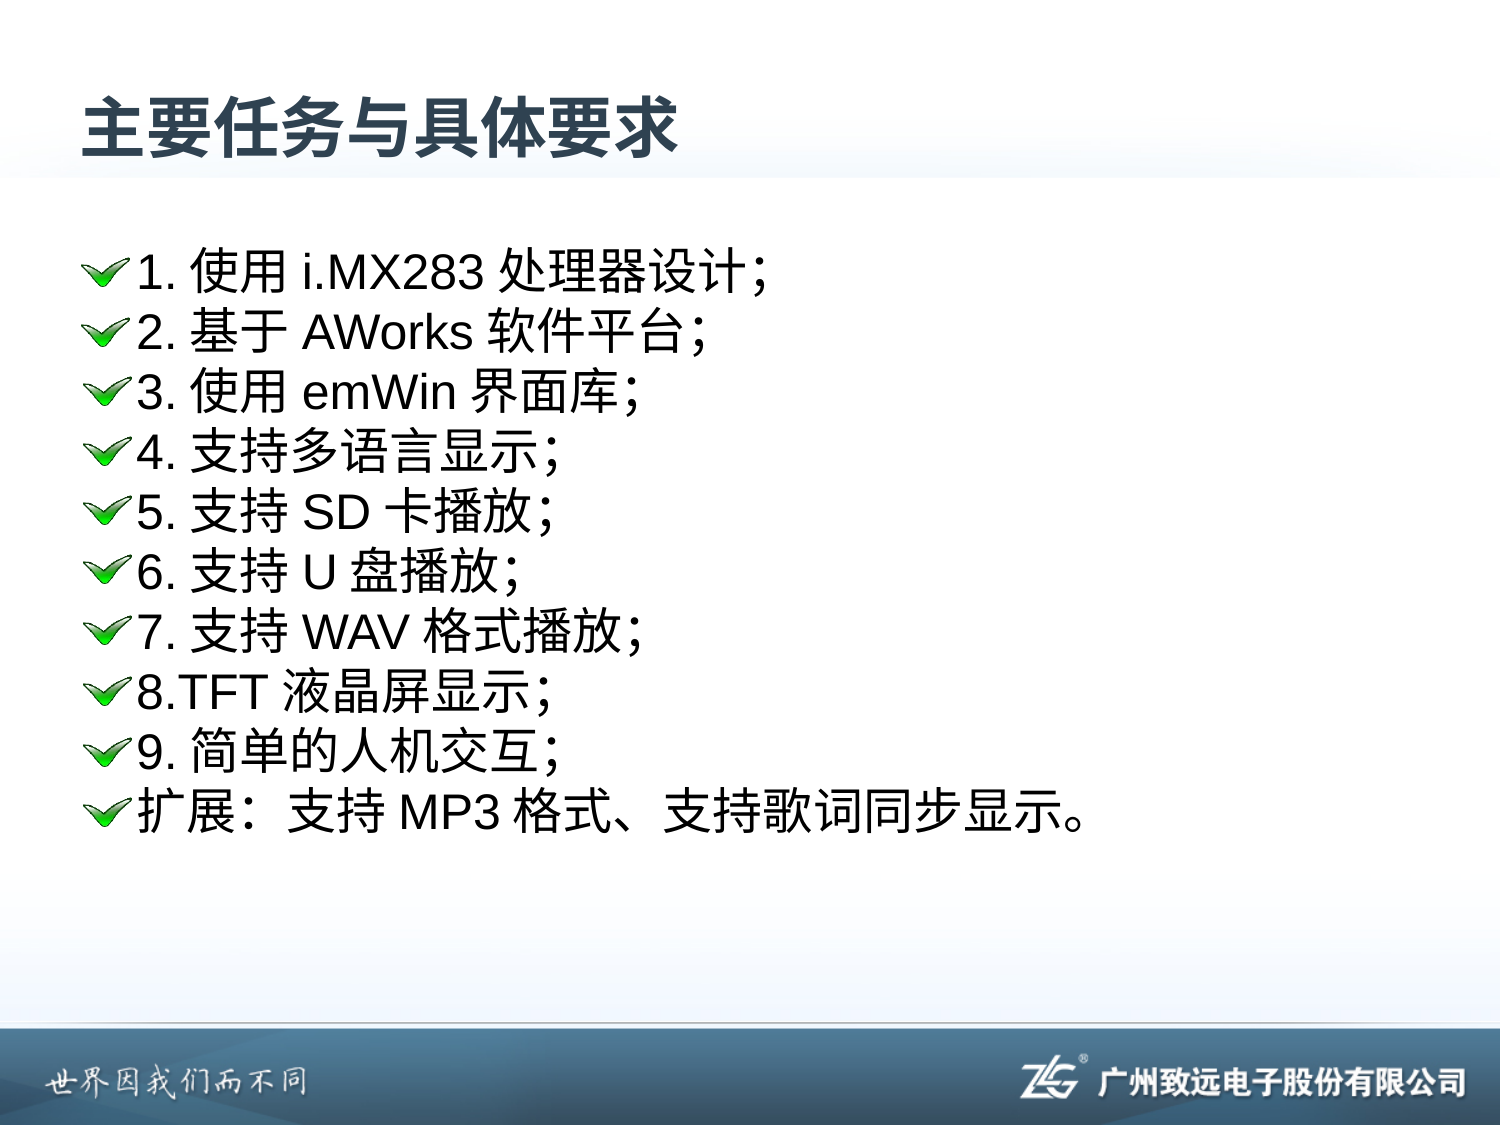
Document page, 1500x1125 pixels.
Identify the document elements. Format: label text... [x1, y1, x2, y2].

picture [0, 0, 1500, 1125]
title 主要任务与具体要求 [64, 54, 1424, 197]
list 1.使用i.MX283处理器设计； 2.基于AWorks软件平台； 3.使用emWin界面库； 4.支持多语言显示； 5.支持SD卡播放； 6.支持U盘播放； 7.支持WAV格式播放； 8.TFT液晶屏显示； 9.简单的人机交互； 扩展：支持MP3格式、支持歌词同步显示。 [64, 231, 1415, 975]
